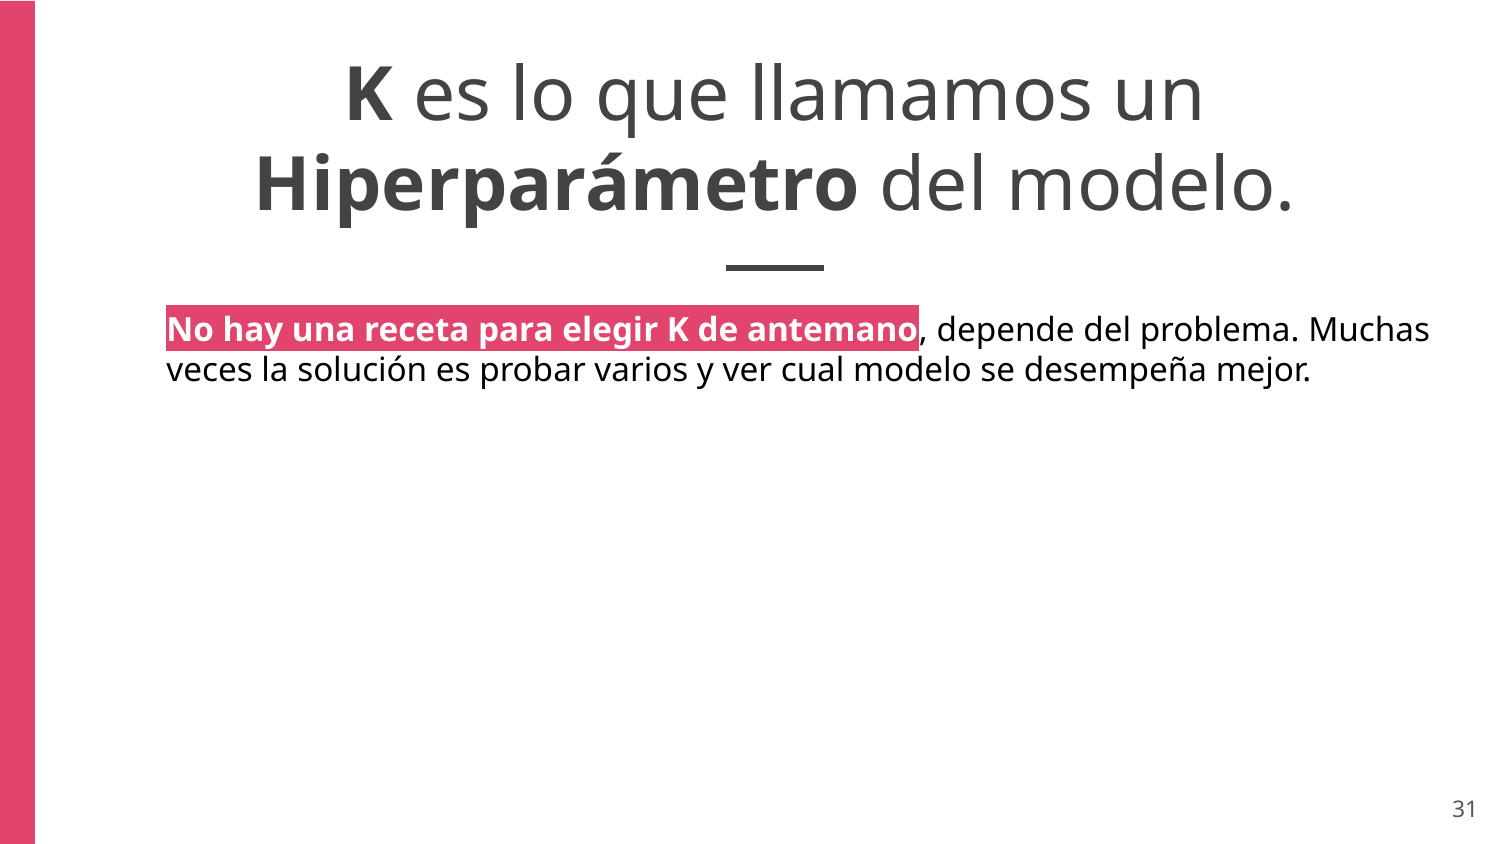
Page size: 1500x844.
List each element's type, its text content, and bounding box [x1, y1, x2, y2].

text_box K es lo que llamamos un Hiperparámetro del modelo. [102, 30, 1448, 229]
slide_number ‹#› [1403, 779, 1494, 844]
text_box No hay una receta para elegir K de antemano, depende del problema. Muchas veces la solución es probar varios y ver cual modelo se desempeña mejor. [151, 292, 1448, 412]
